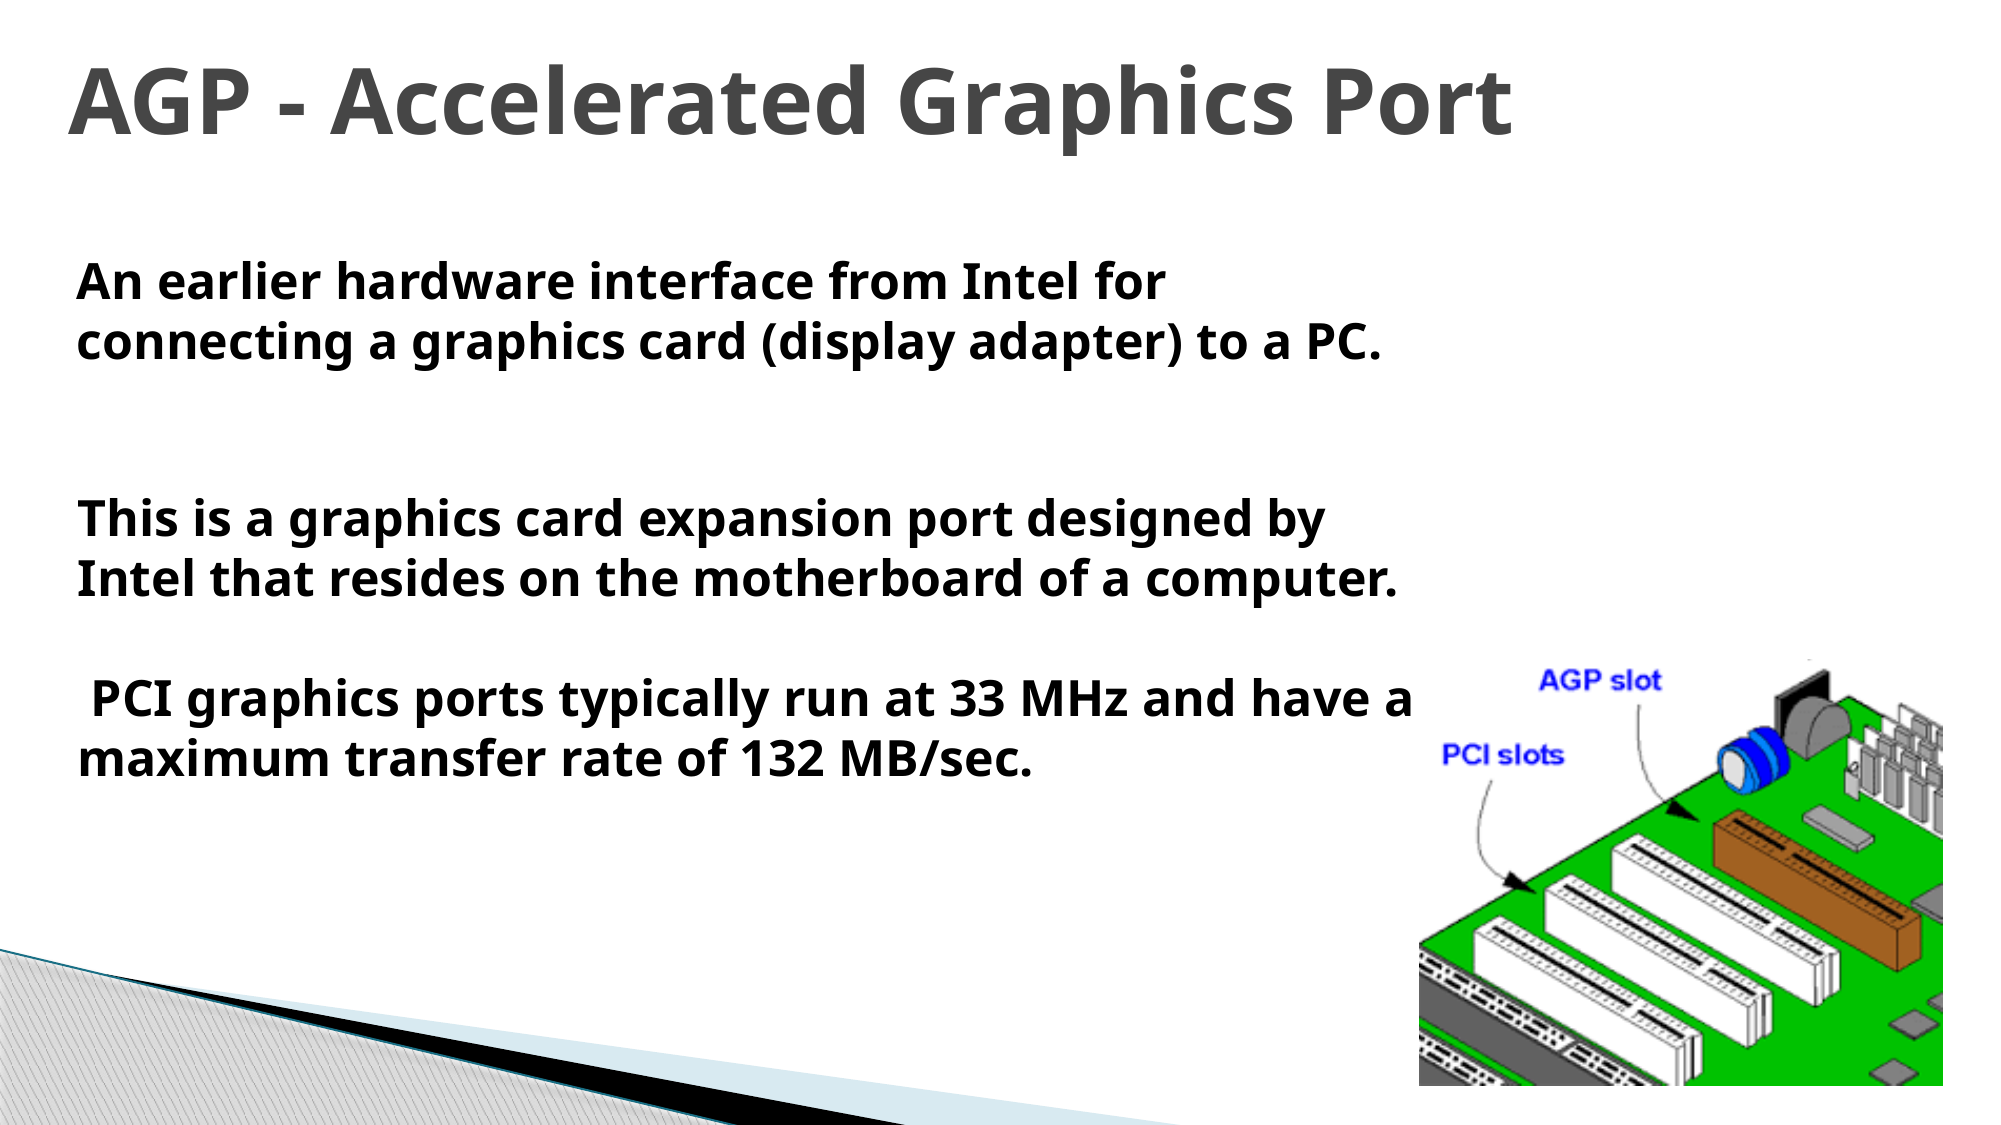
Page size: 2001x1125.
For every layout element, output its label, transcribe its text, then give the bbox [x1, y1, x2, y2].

text_box An earlier hardware interface from Intel for connecting a graphics card (display adapter) to a PC. [62, 242, 1454, 437]
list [1419, 659, 1943, 1086]
title AGP - Accelerated Graphics Port [53, 3, 1854, 192]
text_box This is a graphics card expansion port designed by Intel that resides on the motherboard of a computer. PCI graphics ports typically run at 33 MHz and have a maximum transfer rate of 132 MB/sec. [62, 437, 1439, 794]
